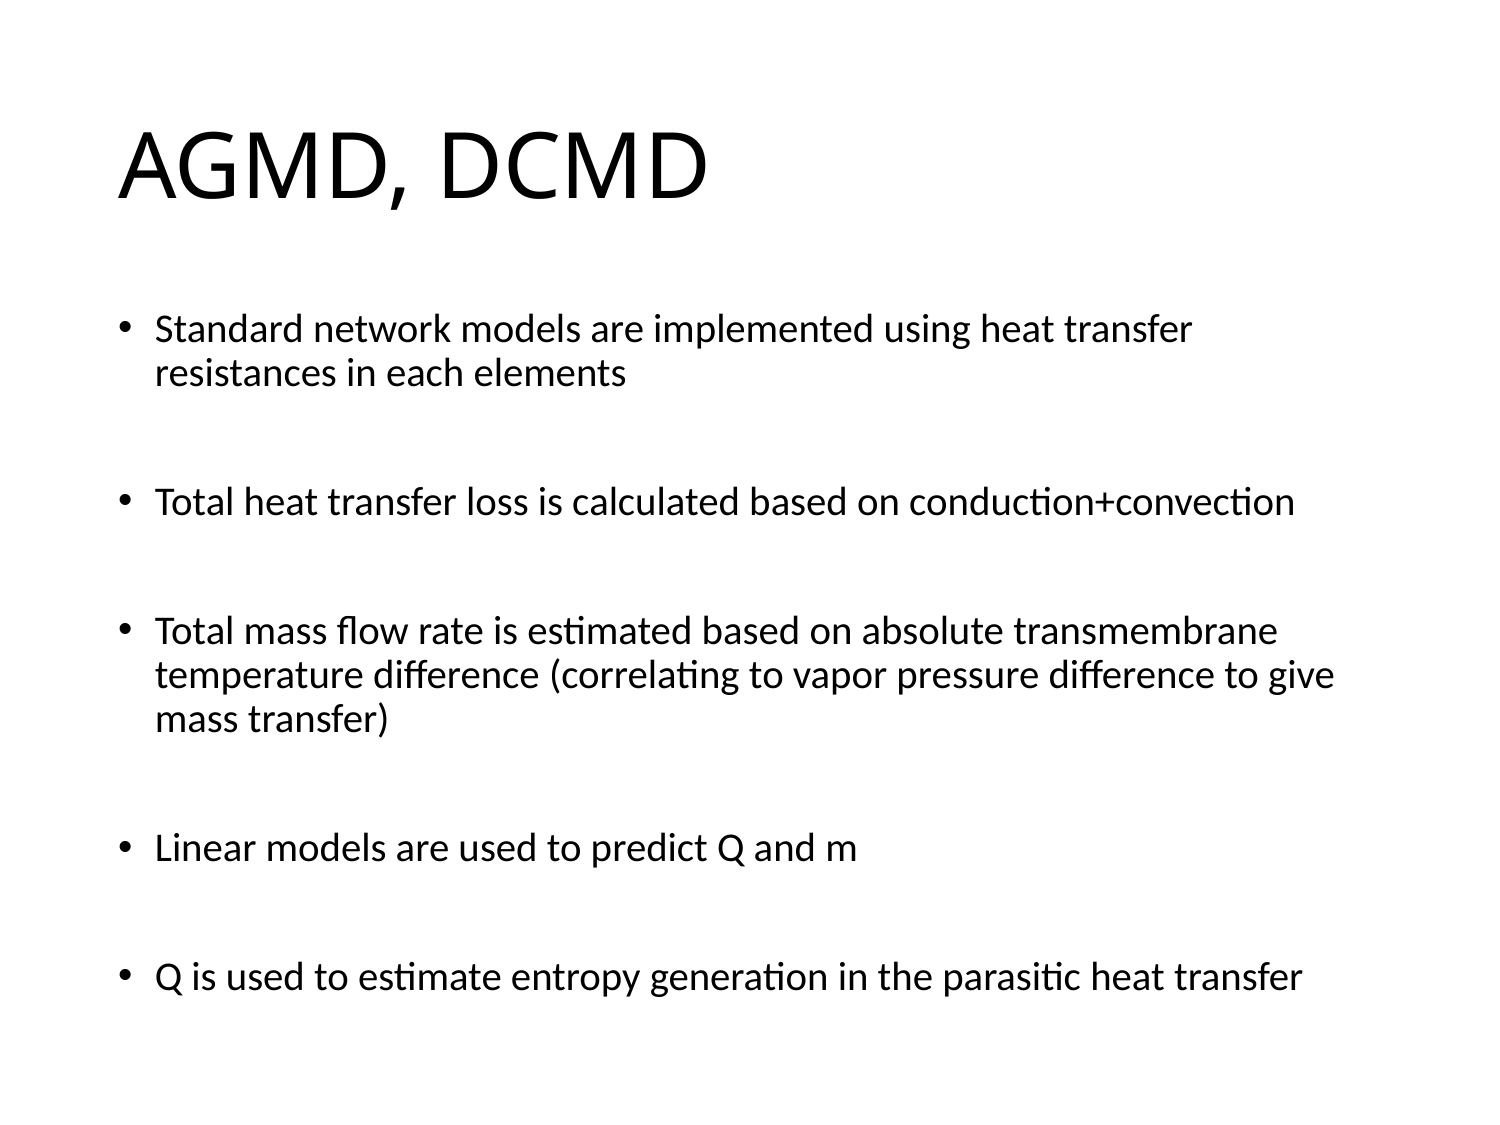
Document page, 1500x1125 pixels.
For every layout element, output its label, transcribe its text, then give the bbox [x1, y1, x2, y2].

list Standard network models are implemented using heat transfer resistances in each elements Total heat transfer loss is calculated based on conduction+convection Total mass flow rate is estimated based on absolute transmembrane temperature difference (correlating to vapor pressure difference to give mass transfer) Linear models are used to predict Q and m Q is used to estimate entropy generation in the parasitic heat transfer [103, 299, 1397, 1014]
title AGMD, DCMD [103, 59, 1397, 278]
